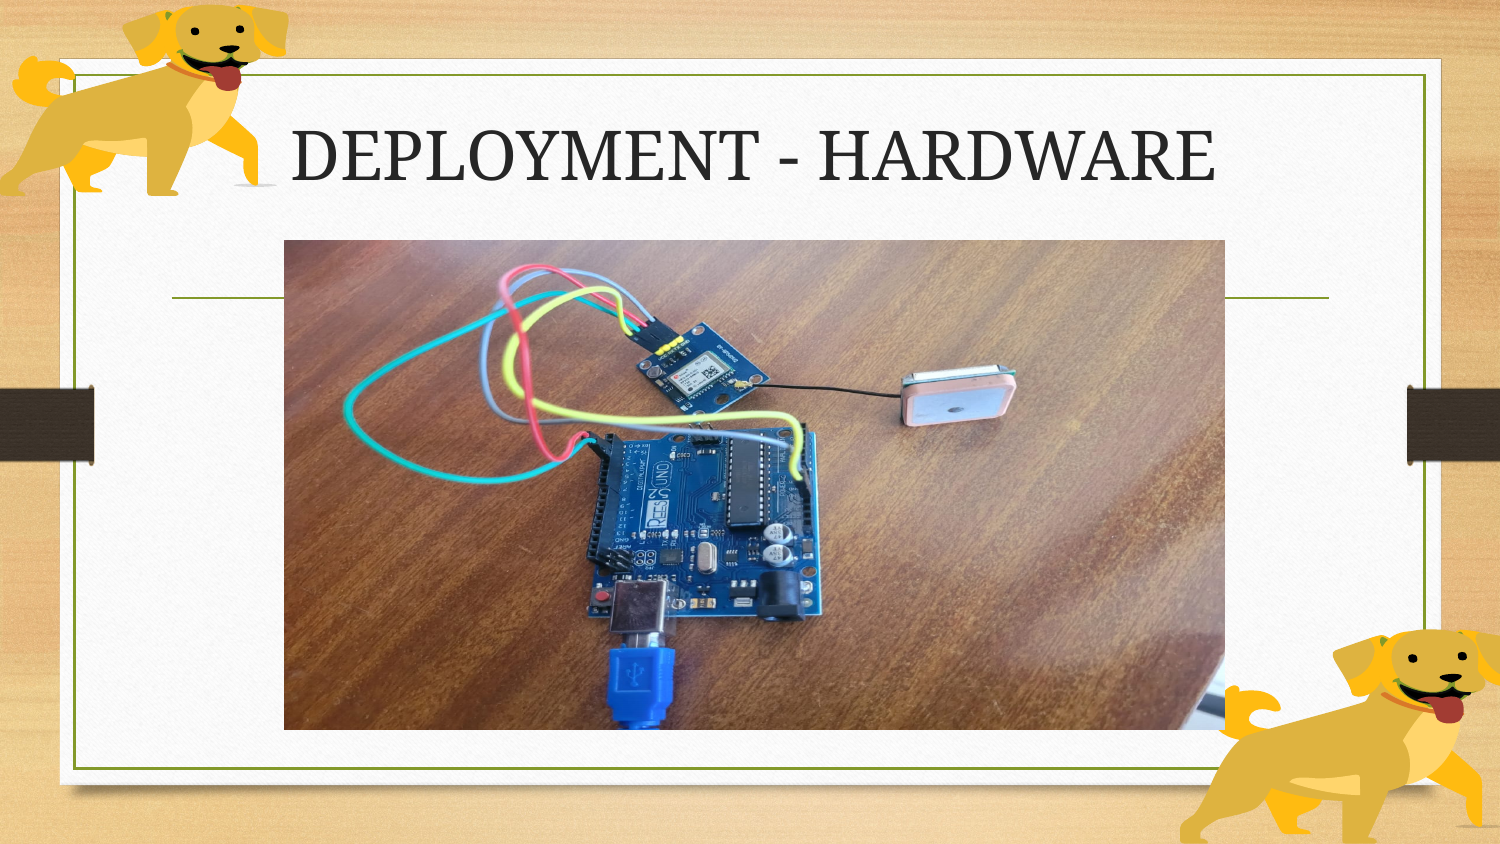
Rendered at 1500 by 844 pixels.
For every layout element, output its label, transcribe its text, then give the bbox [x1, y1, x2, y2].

title DEPLOYMENT - HARDWARE [163, 72, 1345, 233]
picture [0, 0, 1500, 844]
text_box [1179, 628, 1500, 844]
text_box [0, 4, 290, 197]
